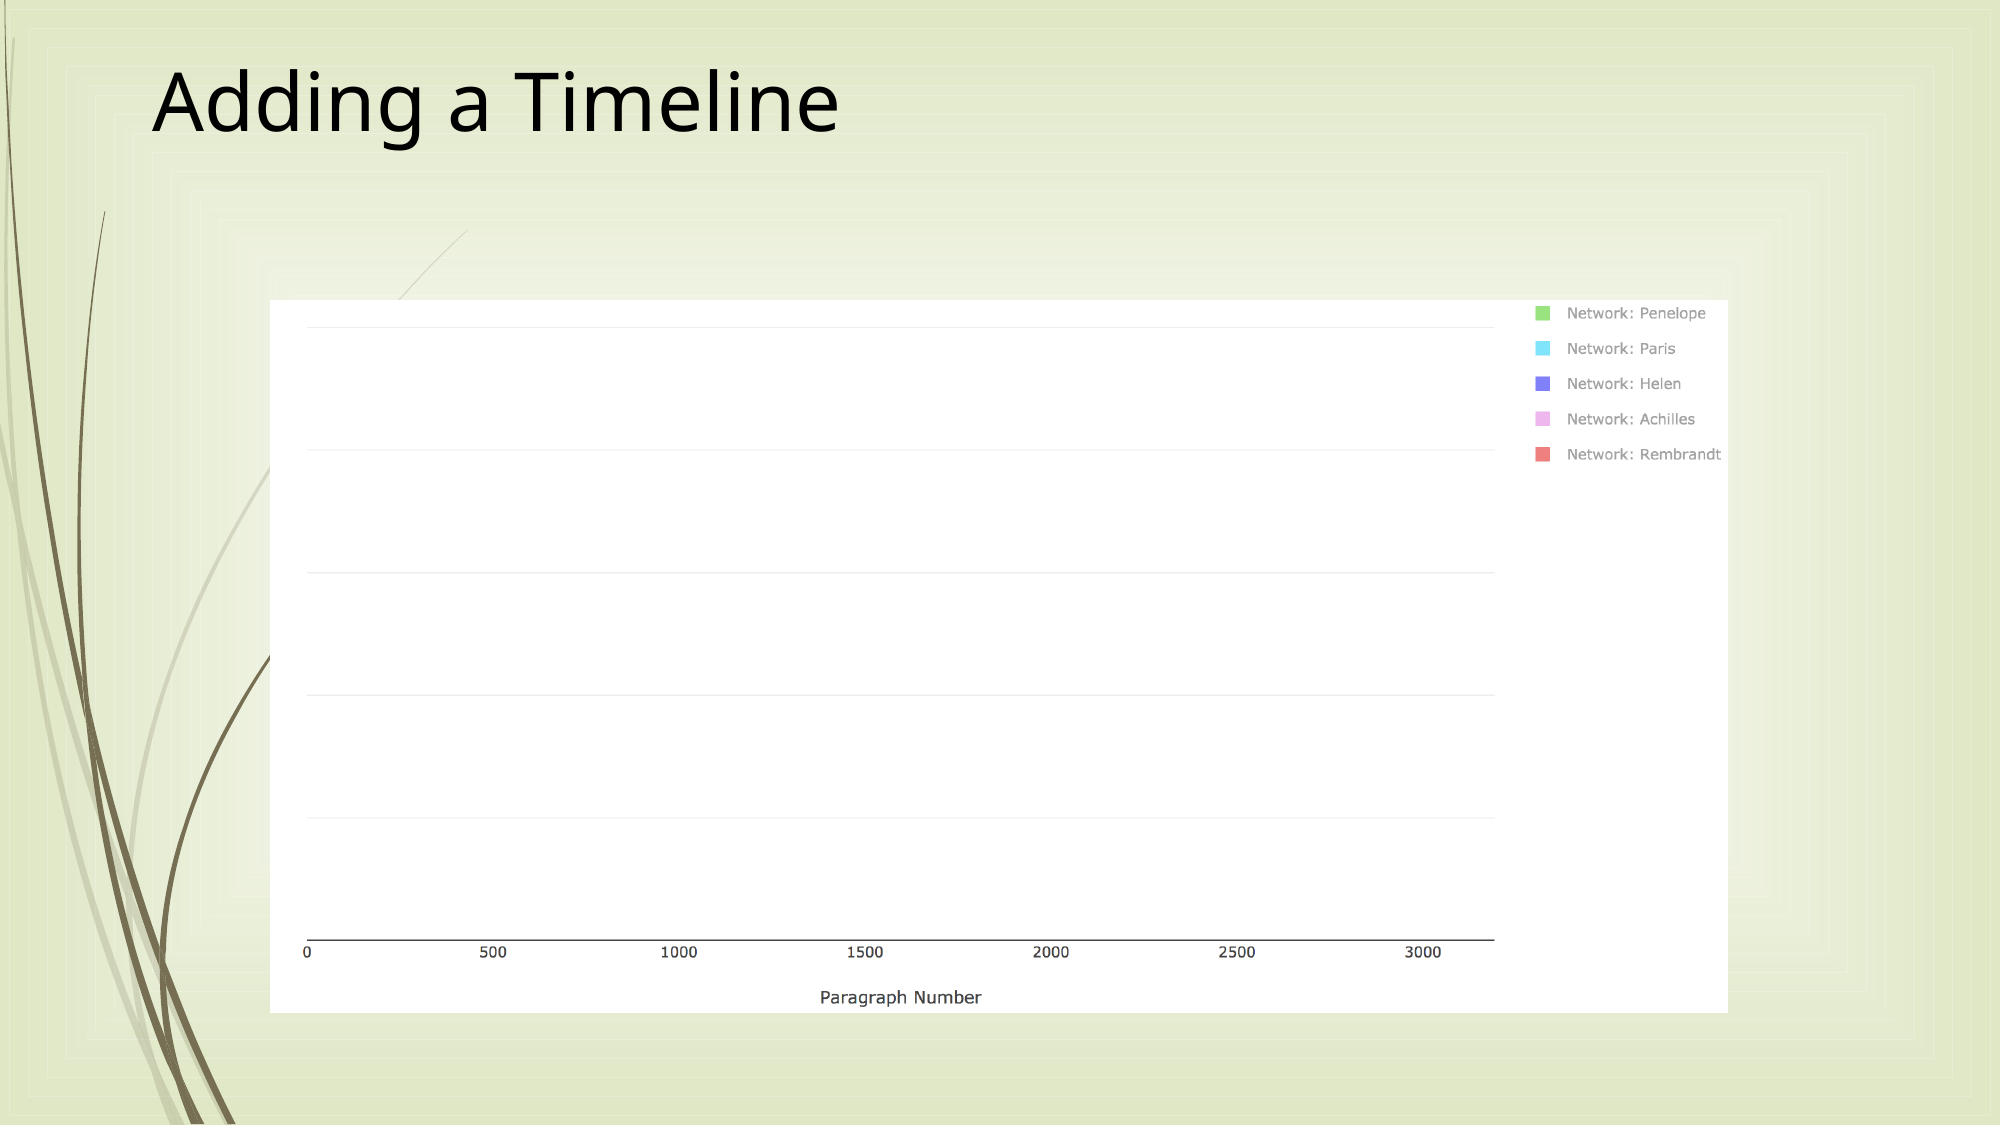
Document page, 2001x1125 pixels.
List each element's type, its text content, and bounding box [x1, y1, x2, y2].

picture [270, 299, 1728, 1013]
text_box Adding a Timeline [137, 52, 1863, 278]
